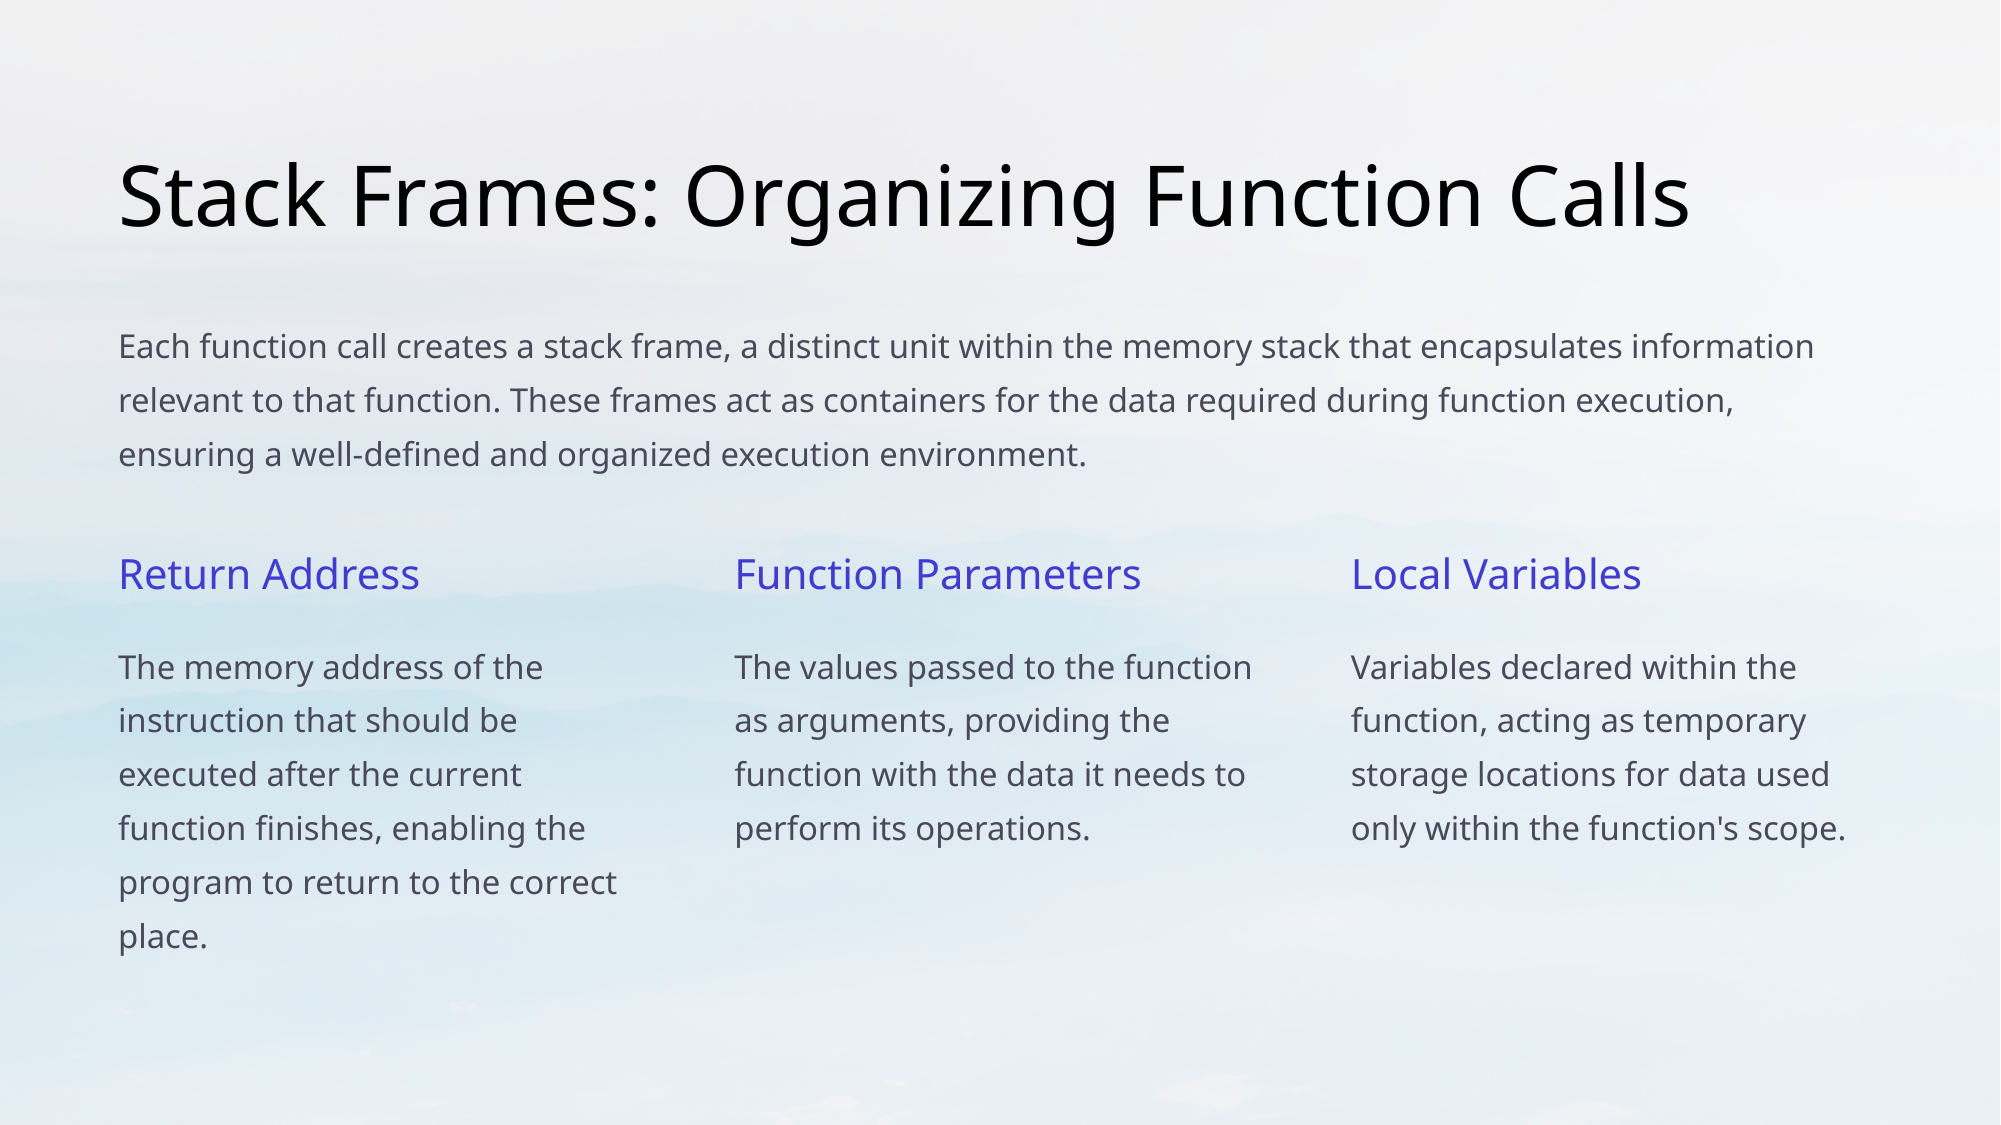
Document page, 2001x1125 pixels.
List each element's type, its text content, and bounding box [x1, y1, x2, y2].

text_box Local Variables [1350, 545, 1773, 599]
text_box The values passed to the function as arguments, providing the function with the data it needs to perform its operations. [734, 631, 1268, 848]
text_box Variables declared within the function, acting as temporary storage locations for data used only within the function's scope. [1350, 631, 1884, 848]
text_box Return Address [118, 545, 540, 599]
text_box Each function call creates a stack frame, a distinct unit within the memory stack that encapsulates information relevant to that function. These frames act as containers for the data required during function execution, ensuring a well-defined and organized execution environment. [118, 311, 1882, 474]
text_box Function Parameters [734, 545, 1186, 599]
text_box Stack Frames: Organizing Function Calls [118, 138, 1874, 245]
text_box The memory address of the instruction that should be executed after the current function finishes, enabling the program to return to the correct place. [118, 631, 652, 956]
